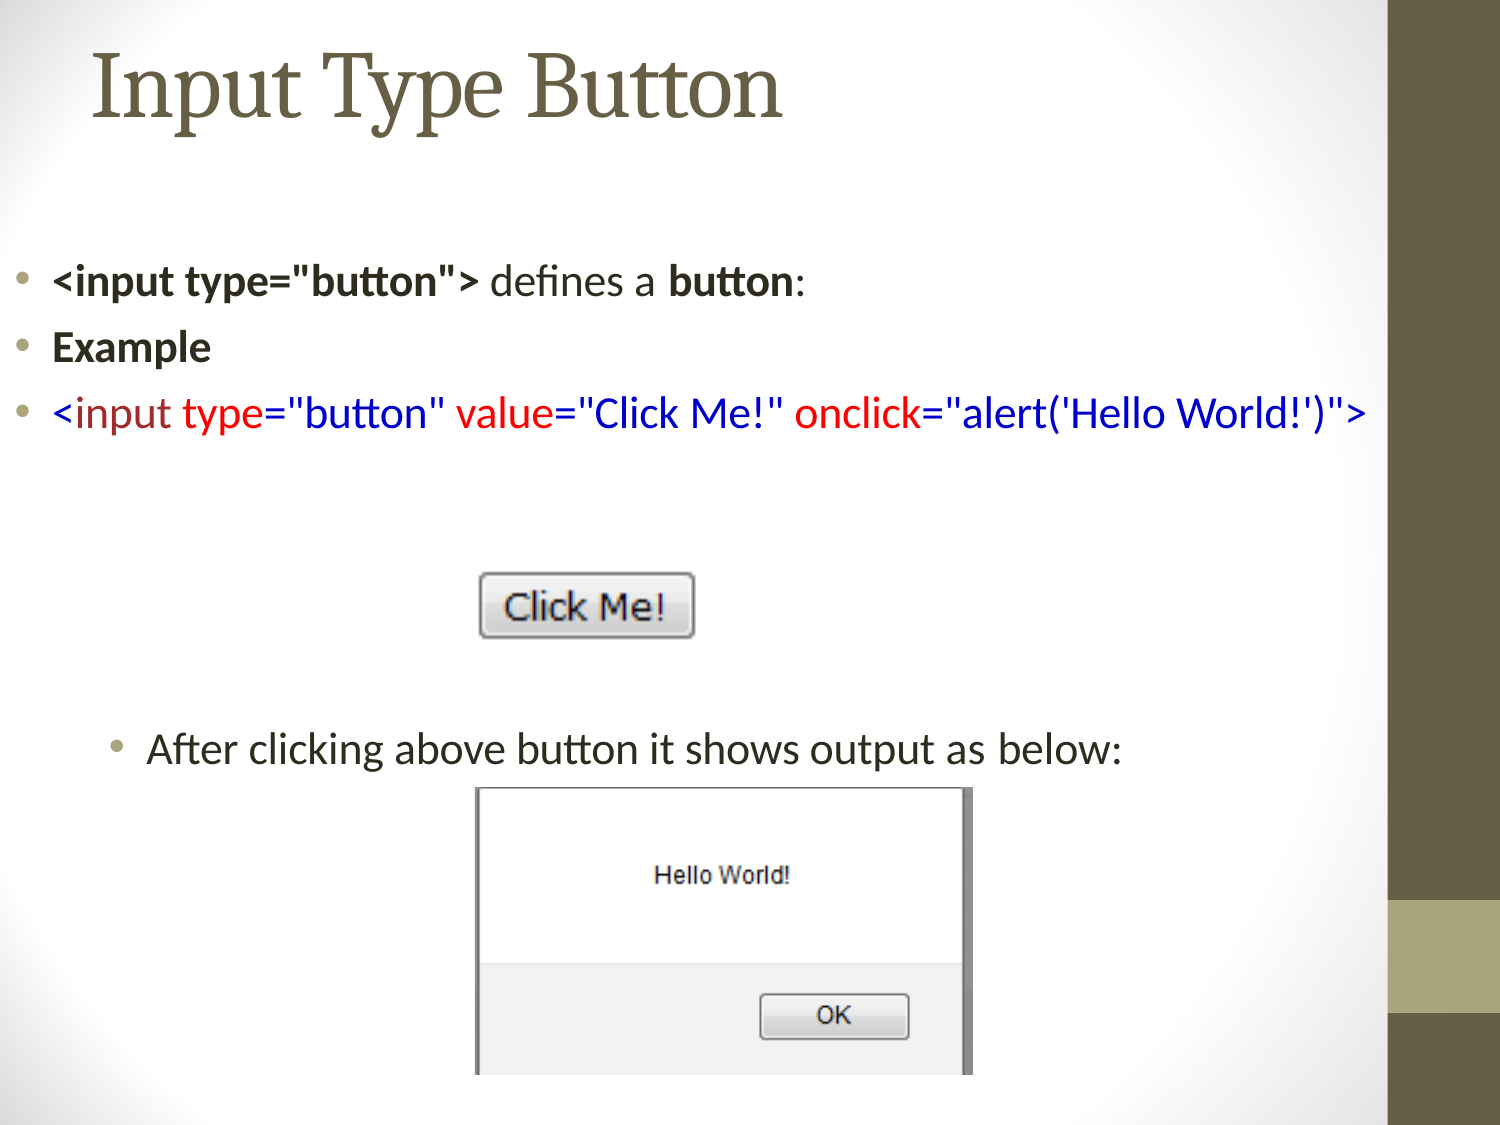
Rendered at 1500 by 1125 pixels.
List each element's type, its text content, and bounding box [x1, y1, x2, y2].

picture [0, 0, 1387, 1125]
text_box [474, 549, 738, 679]
text_box After clicking above button it shows output as below: [106, 716, 1136, 774]
text_box [474, 787, 973, 1075]
text_box <input type="button"> defines a button: Example <input type="button" value="Click Me!" onclick="alert('Hello World!')"> [12, 237, 1375, 438]
title Input Type Button [87, 19, 808, 210]
